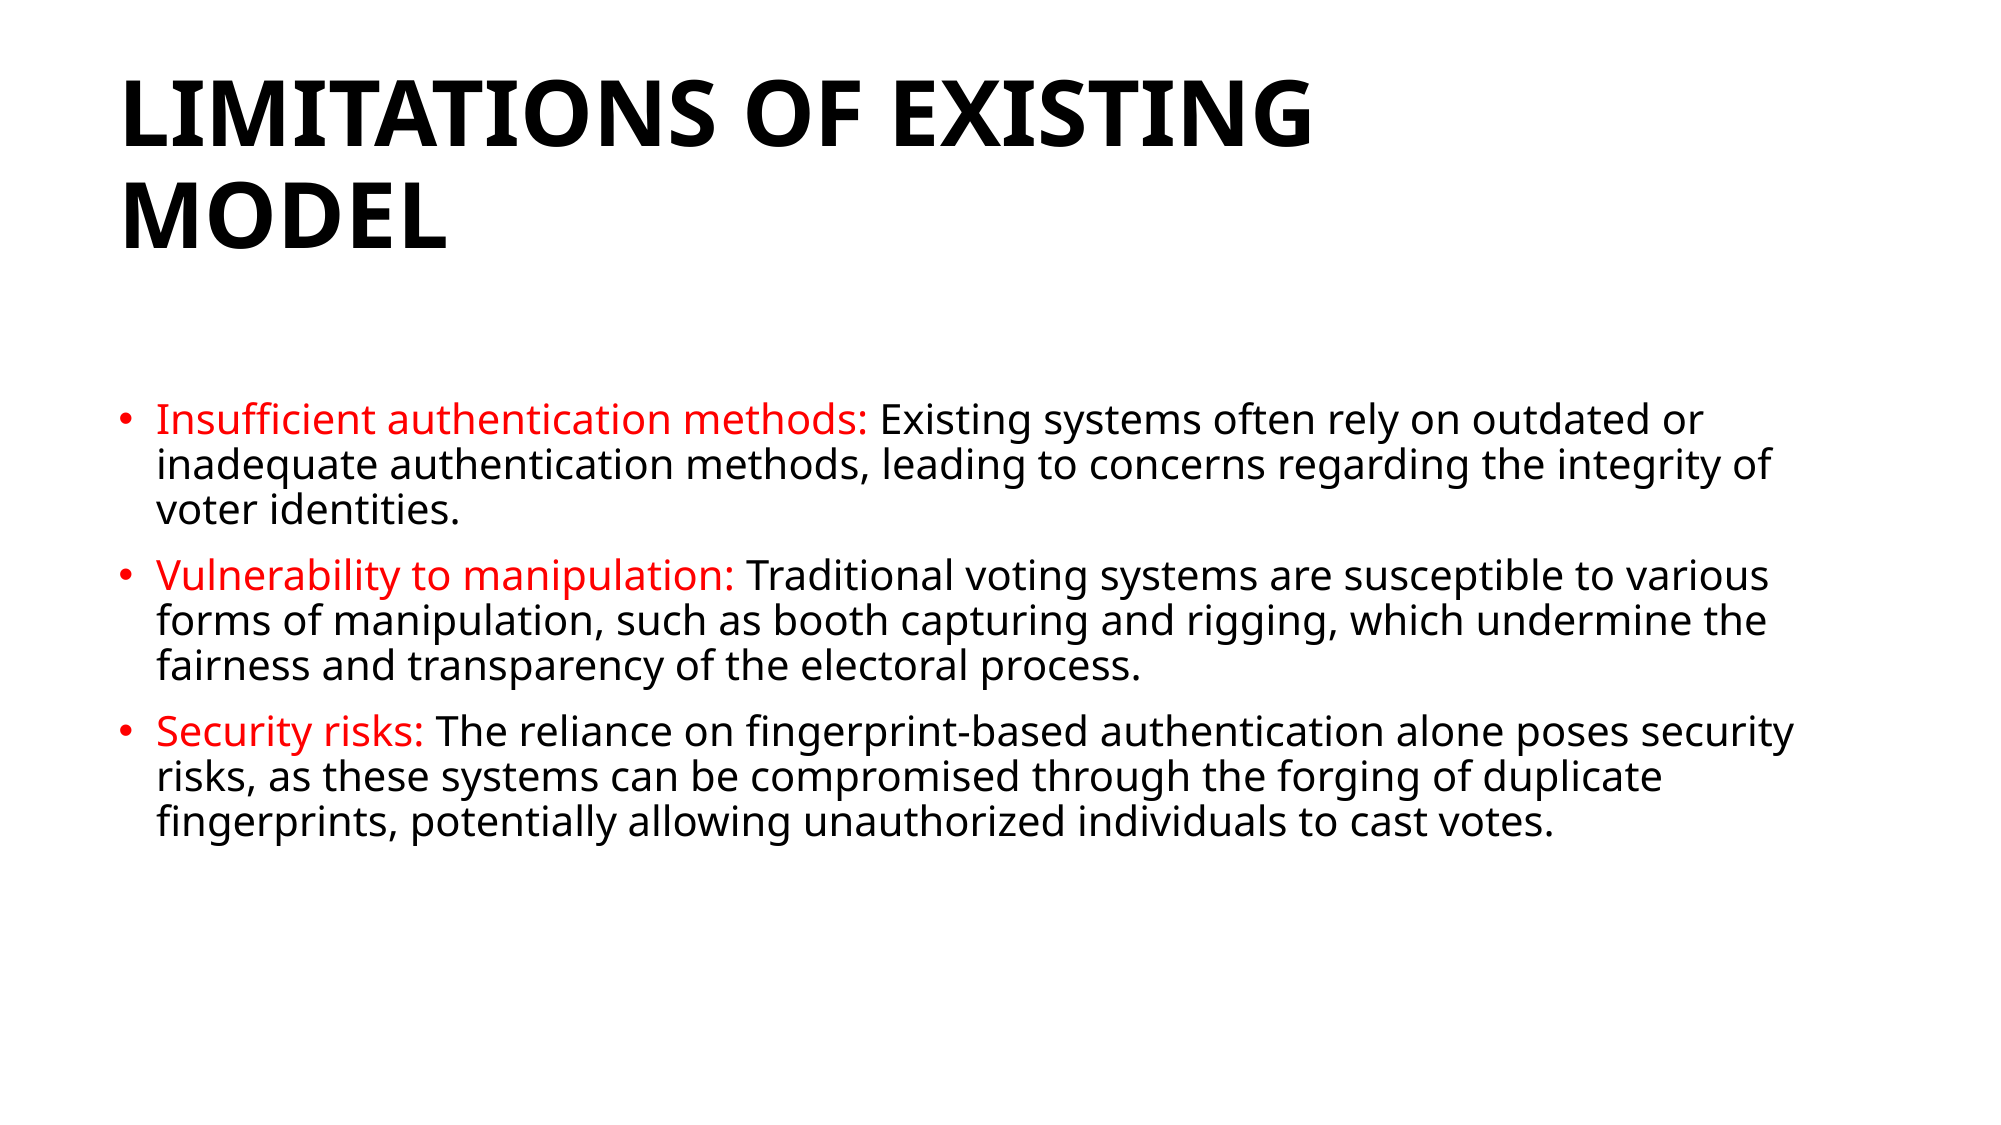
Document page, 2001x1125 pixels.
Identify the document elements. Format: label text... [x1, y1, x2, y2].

title LIMITATIONS OF EXISTING MODEL [103, 32, 1611, 276]
list Insufficient authentication methods: Existing systems often rely on outdated or inadequate authentication methods, leading to concerns regarding the integrity of voter identities. Vulnerability to manipulation: Traditional voting systems are susceptible to various forms of manipulation, such as booth capturing and rigging, which undermine the fairness and transparency of the electoral process. Security risks: The reliance on fingerprint-based authentication alone poses security risks, as these systems can be compromised through the forging of duplicate fingerprints, potentially allowing unauthorized individuals to cast votes. [103, 390, 1880, 1046]
